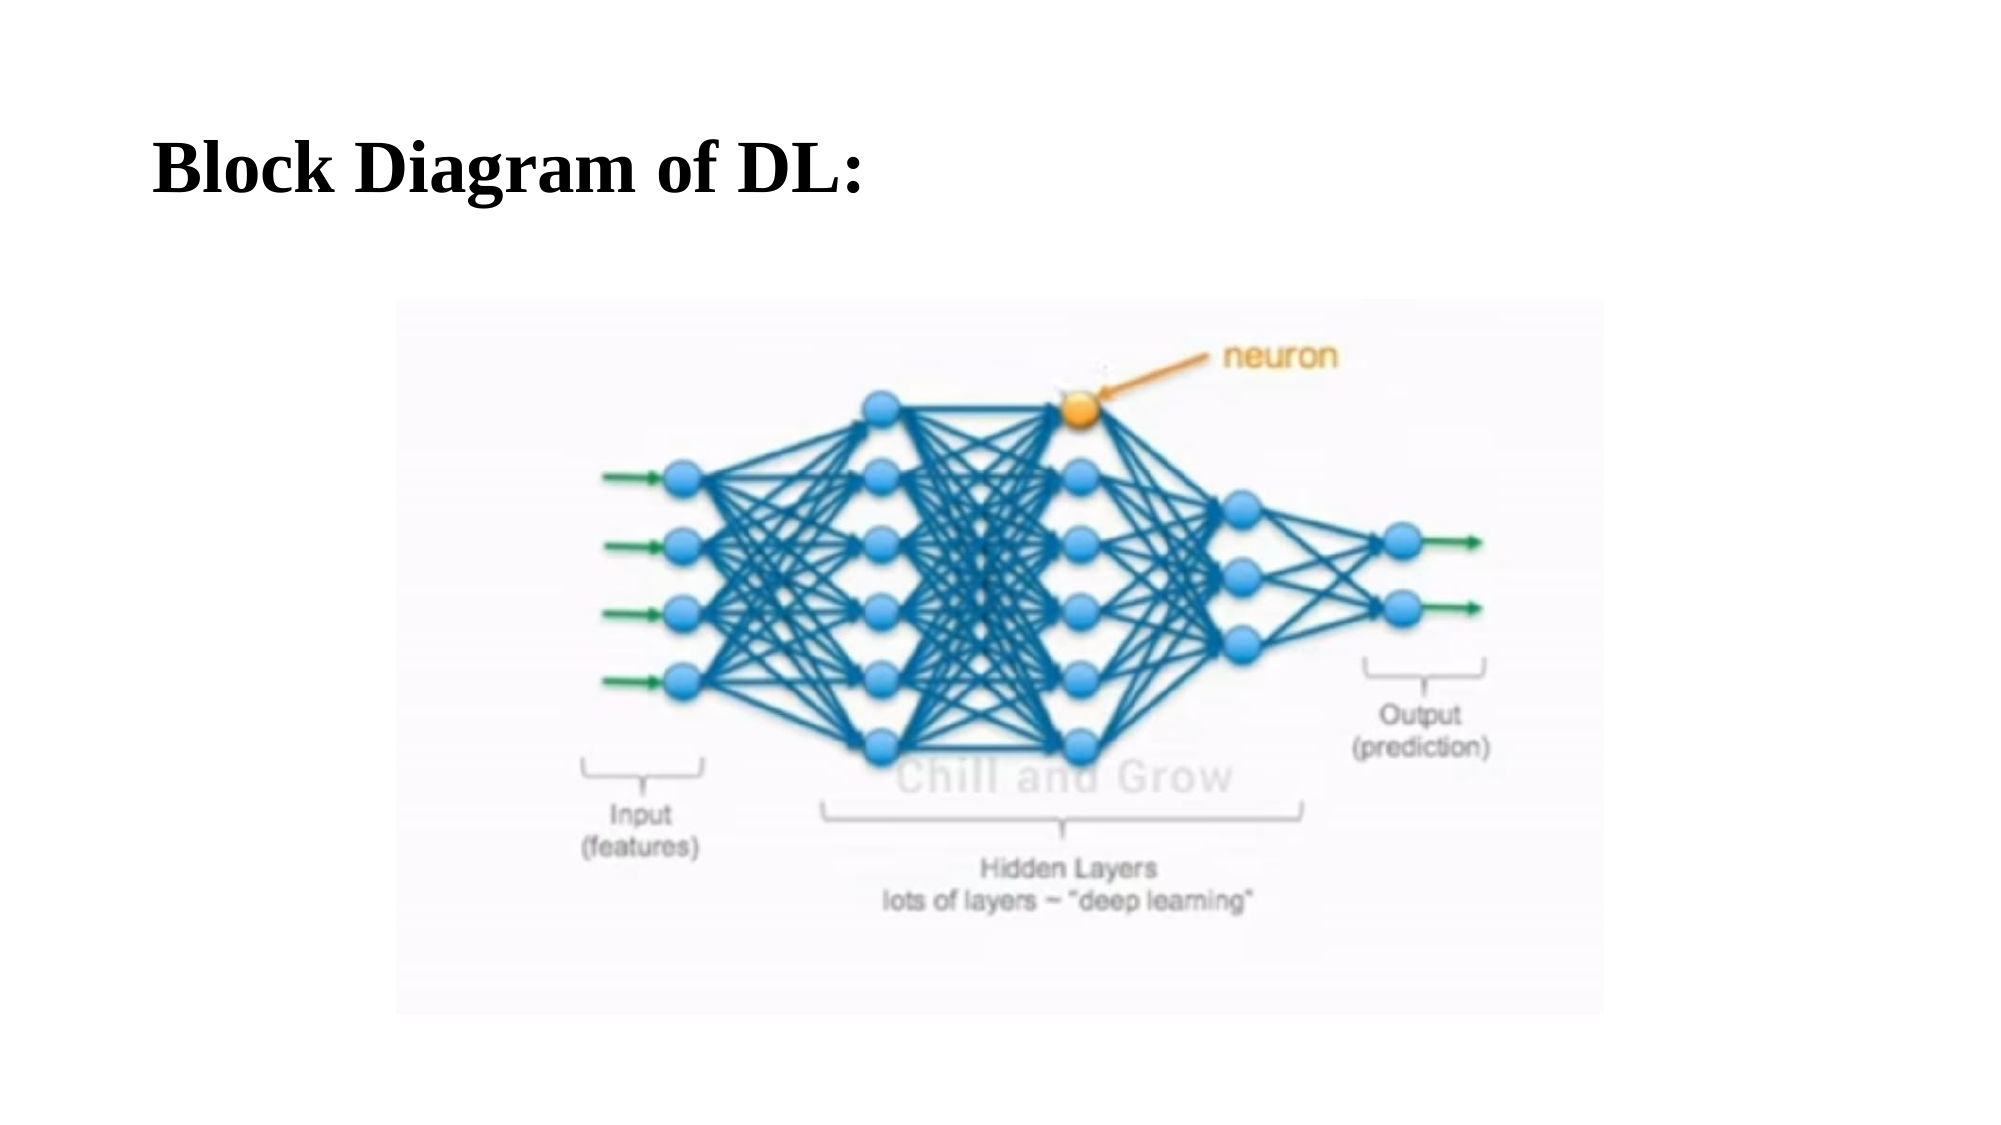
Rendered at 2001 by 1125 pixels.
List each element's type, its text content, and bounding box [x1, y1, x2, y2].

title Block Diagram of DL: [137, 59, 1863, 278]
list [396, 299, 1604, 1014]
